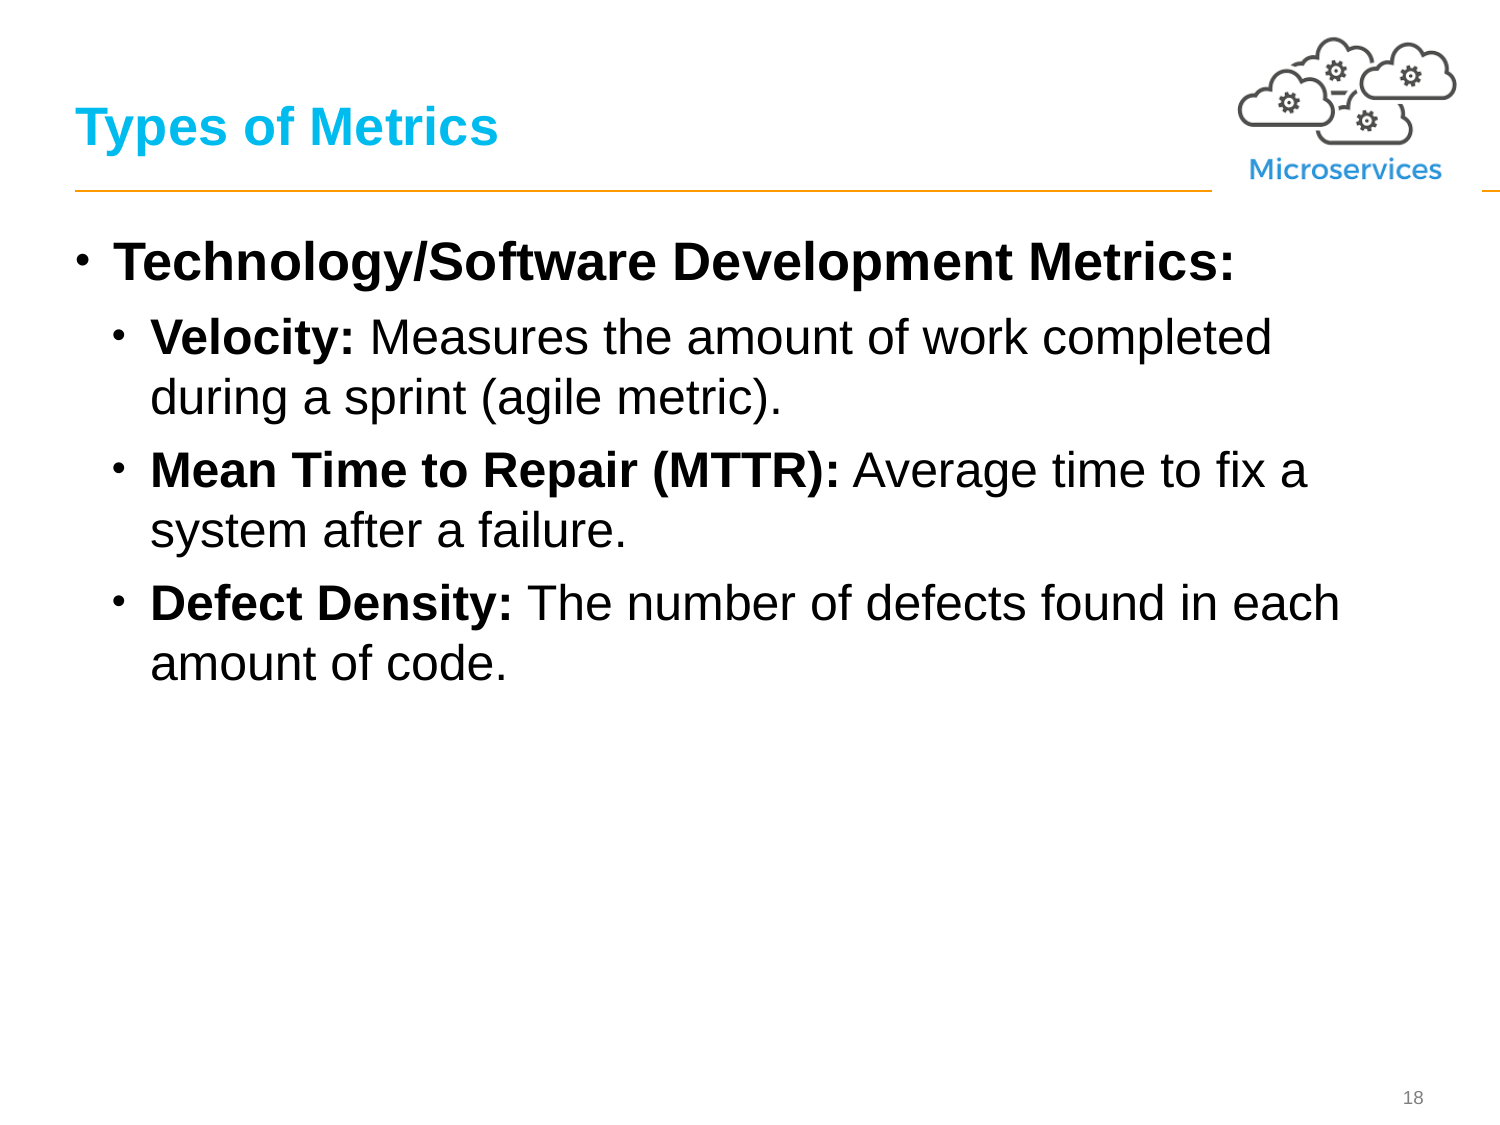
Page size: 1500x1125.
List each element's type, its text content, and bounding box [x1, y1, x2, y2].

title Types of Metrics [75, 27, 1422, 157]
list Technology/Software Development Metrics: Velocity: Measures the amount of work completed during a sprint (agile metric). Mean Time to Repair (MTTR): Average time to fix a system after a failure. Defect Density: The number of defects found in each amount of code. [75, 226, 1425, 1063]
picture [1212, 1, 1482, 203]
